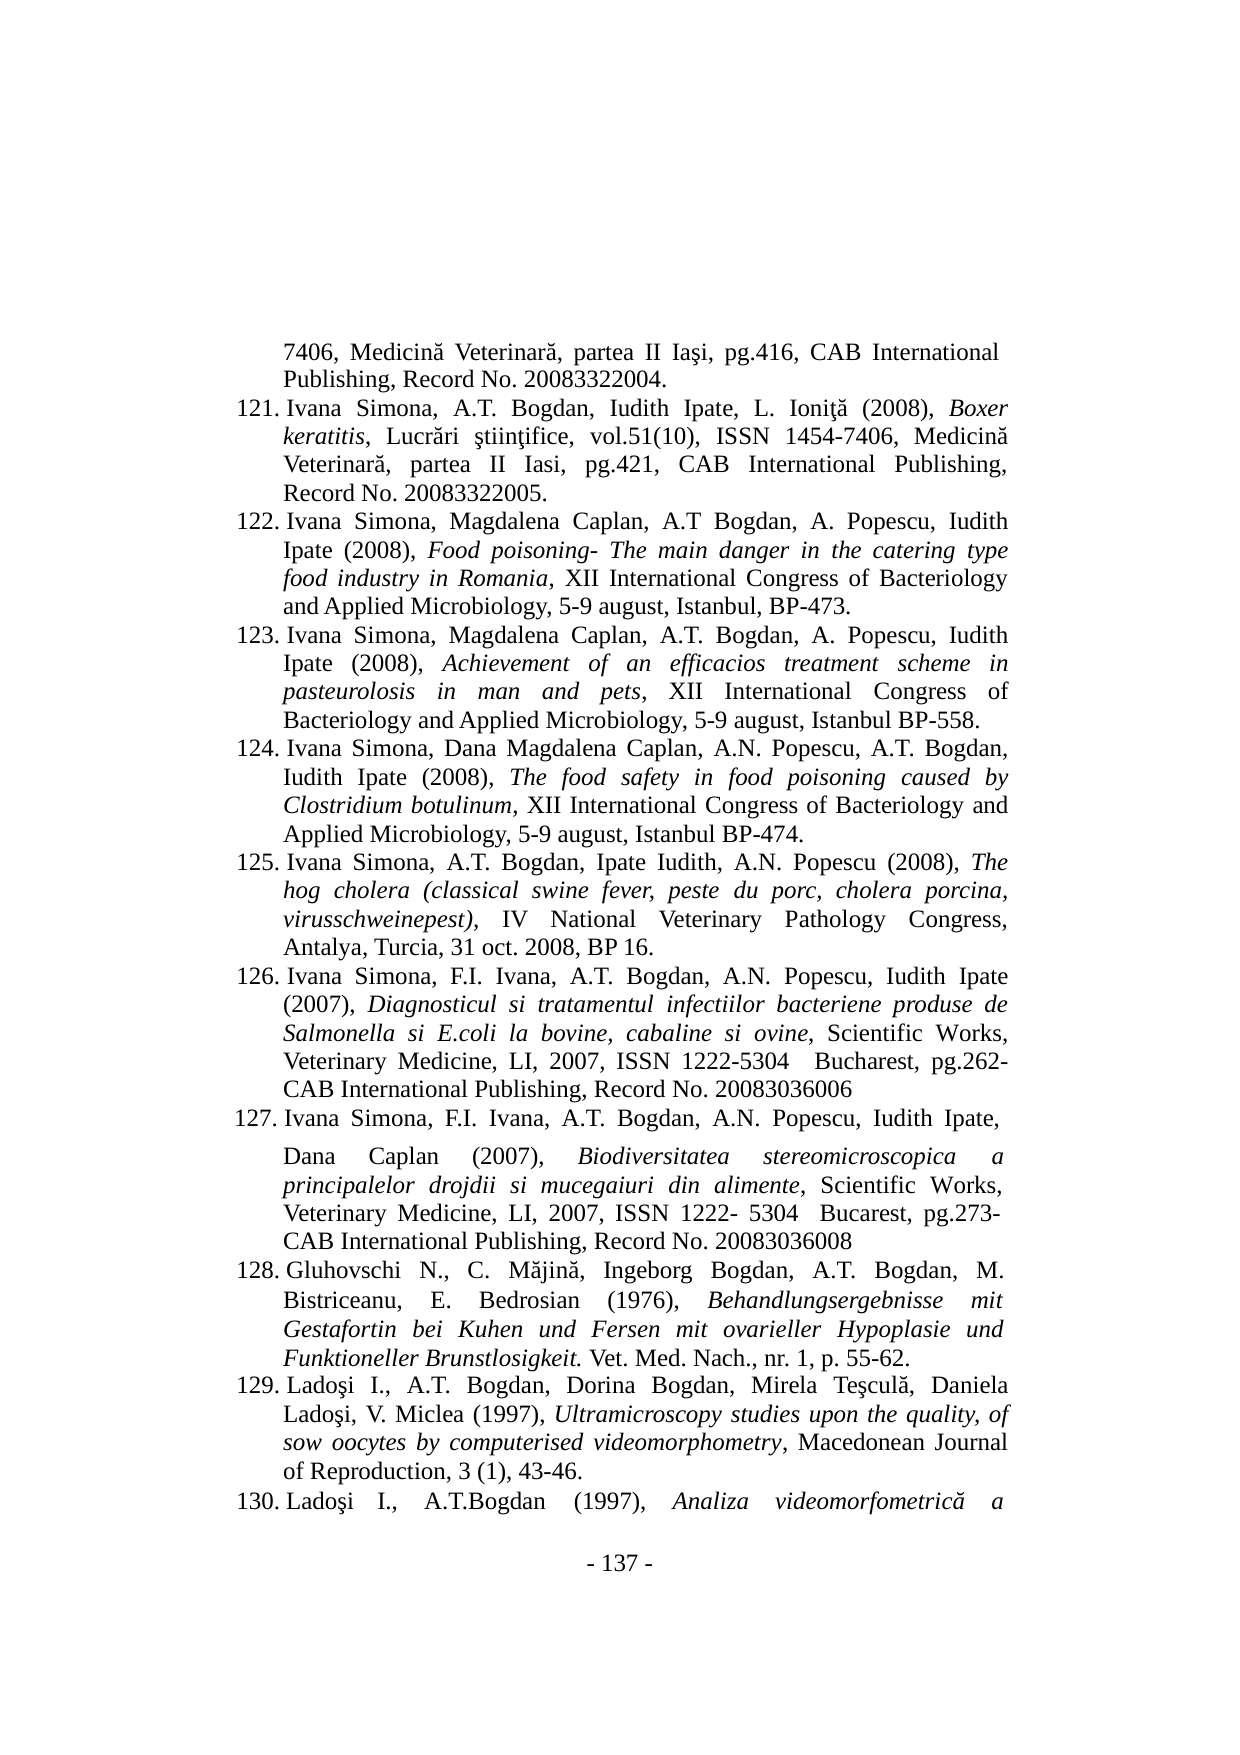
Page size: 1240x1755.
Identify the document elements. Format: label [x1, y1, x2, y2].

text_box [584, 1549, 660, 1579]
text_box [234, 337, 1010, 1517]
